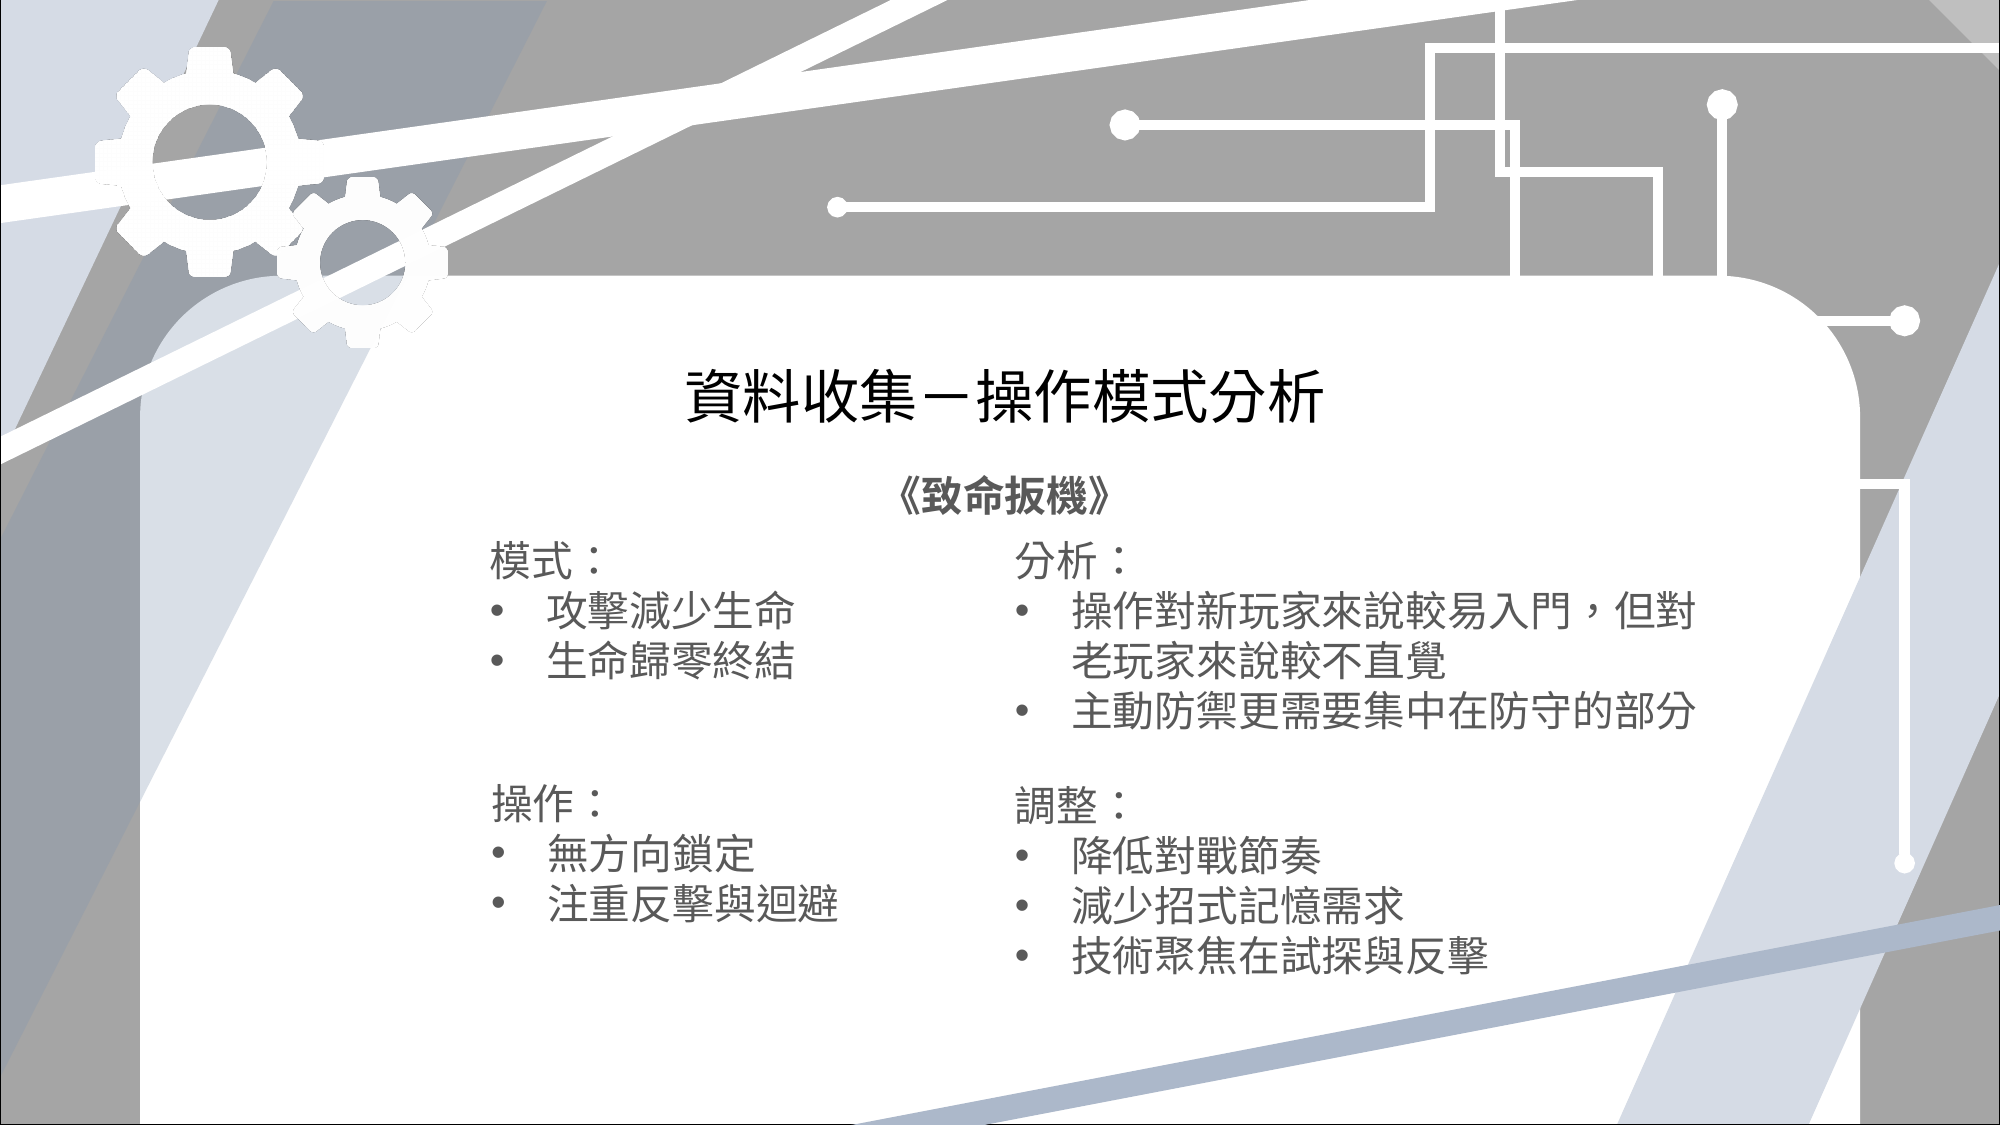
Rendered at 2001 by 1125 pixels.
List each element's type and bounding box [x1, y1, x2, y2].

text_box [0, 469, 547, 1078]
text_box [1124, 215, 1905, 321]
text_box [1633, 0, 2000, 46]
text_box [787, 913, 2000, 1125]
text_box [0, 215, 2000, 1125]
text_box [0, 219, 973, 461]
text_box [1633, 47, 2000, 208]
picture [95, 47, 448, 348]
text_box [1434, 392, 2000, 576]
text_box [0, 0, 1627, 208]
